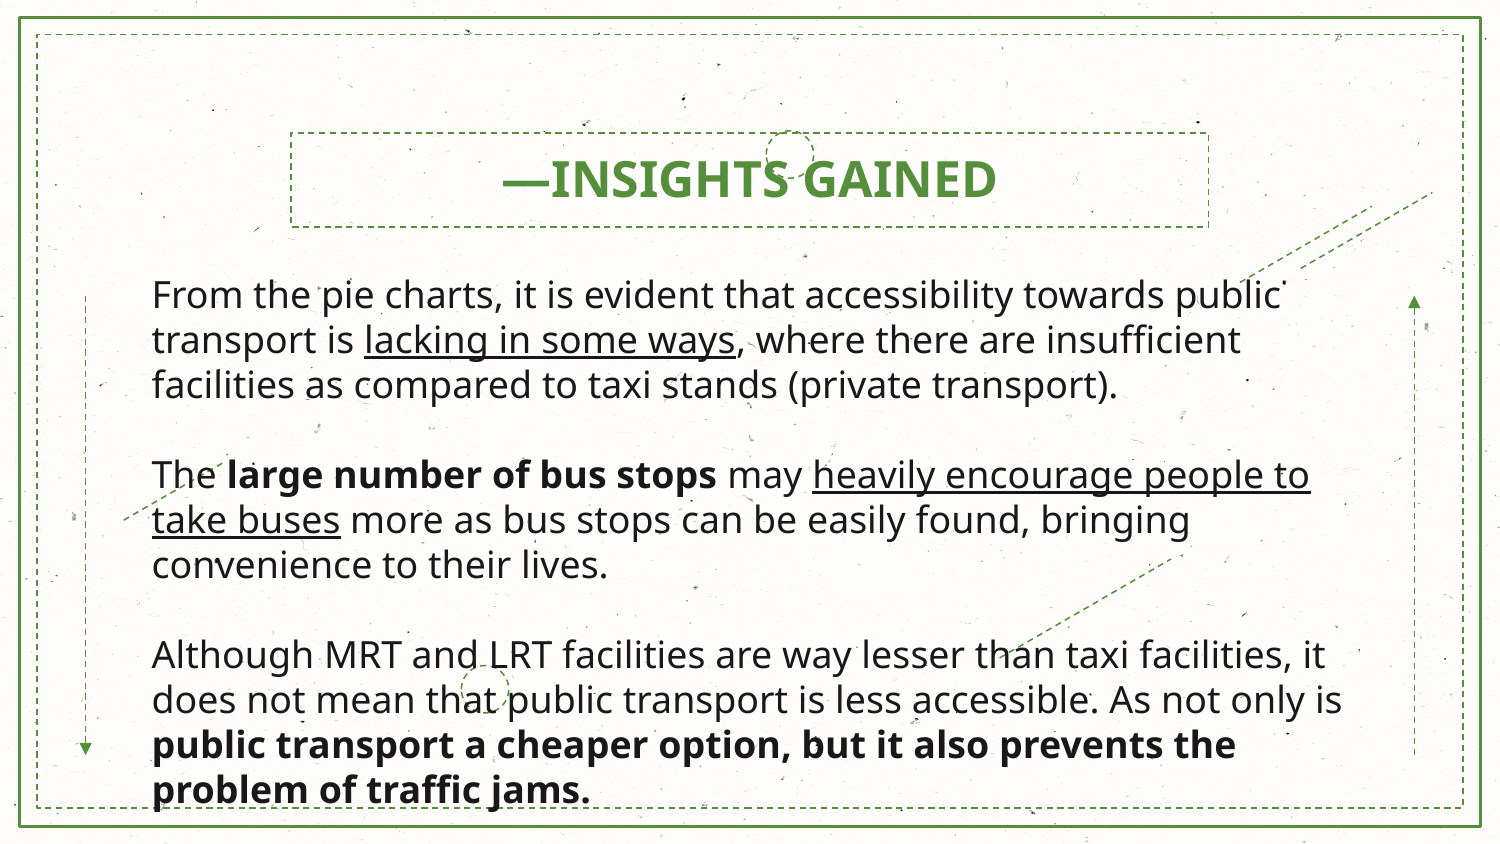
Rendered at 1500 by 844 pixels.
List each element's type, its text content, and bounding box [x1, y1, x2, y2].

picture [0, 0, 1500, 844]
title —INSIGHTS GAINED [290, 132, 1209, 228]
subtitle From the pie charts, it is evident that accessibility towards public transport is lacking in some ways, where there are insufficient facilities as compared to taxi stands (private transport). The large number of bus stops may heavily encourage people to take buses more as bus stops can be easily found, bringing convenience to their lives. Although MRT and LRT facilities are way lesser than taxi facilities, it does not mean that public transport is less accessible. As not only is public transport a cheaper option, but it also prevents the problem of traffic jams. [136, 255, 1364, 729]
